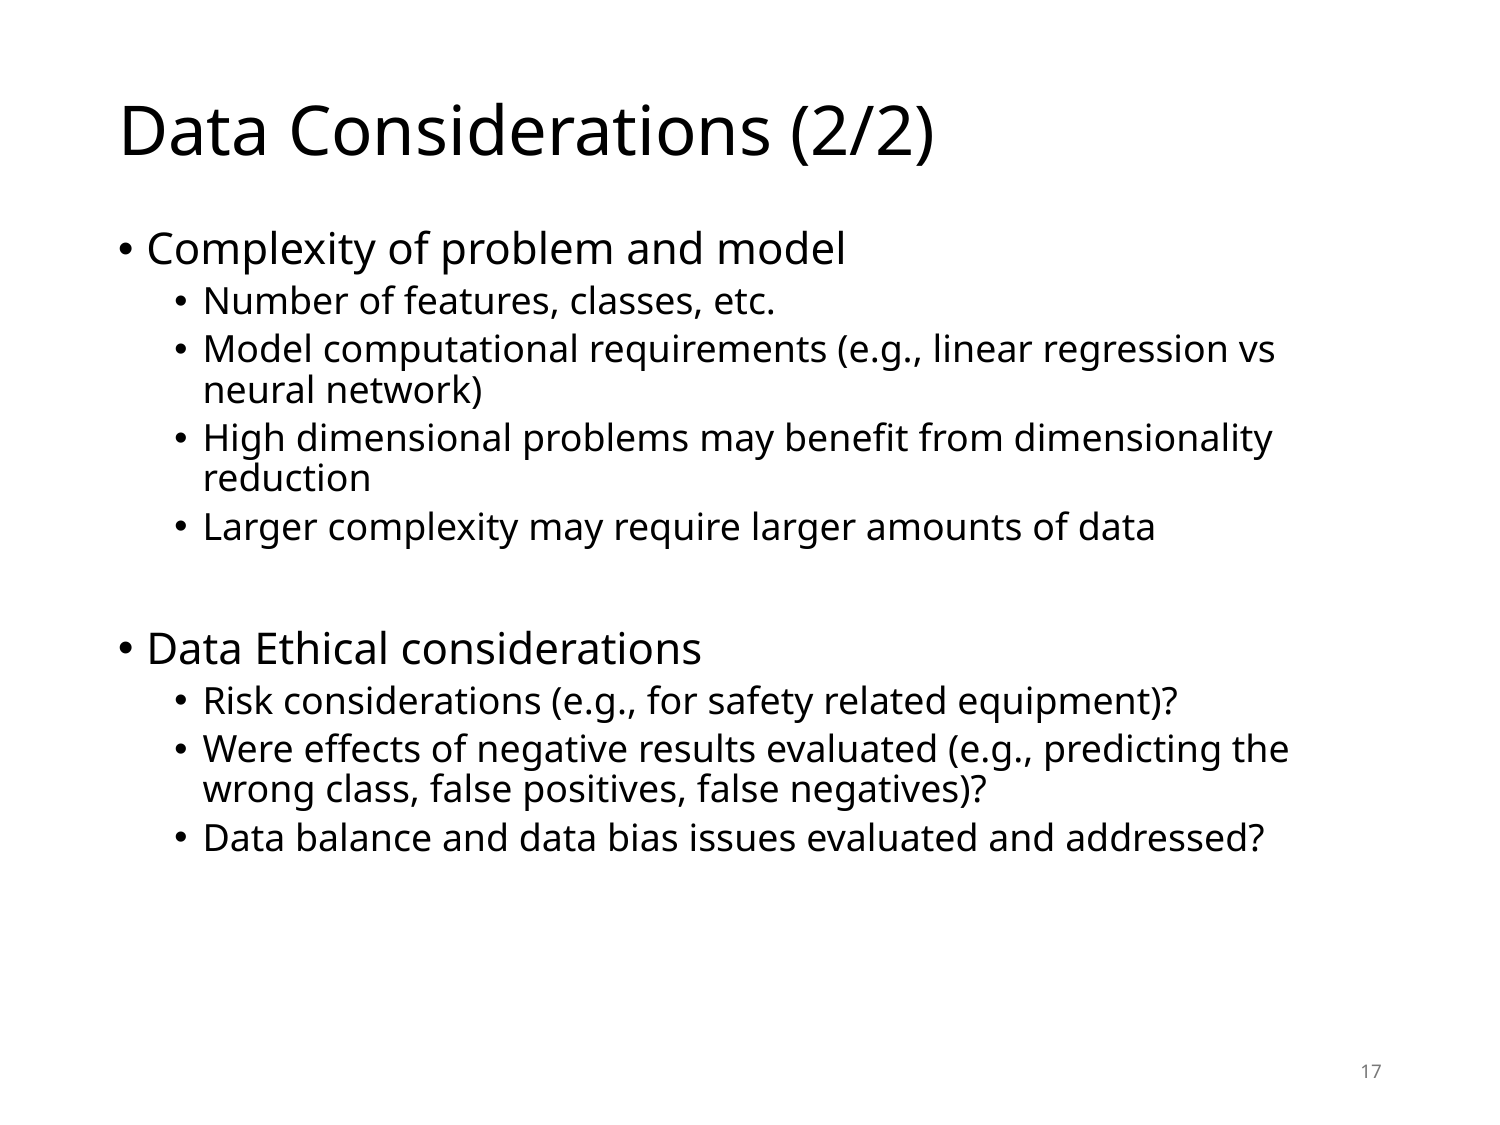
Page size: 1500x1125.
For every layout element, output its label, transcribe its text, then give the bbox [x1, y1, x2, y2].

title Data Considerations (2/2) [103, 59, 1397, 207]
slide_number 17 [1059, 1042, 1397, 1103]
list Complexity of problem and model Number of features, classes, etc. Model computational requirements (e.g., linear regression vs neural network) High dimensional problems may benefit from dimensionality reduction Larger complexity may require larger amounts of data Data Ethical considerations Risk considerations (e.g., for safety related equipment)? Were effects of negative results evaluated (e.g., predicting the wrong class, false positives, false negatives)? Data balance and data bias issues evaluated and addressed? [103, 219, 1397, 1036]
